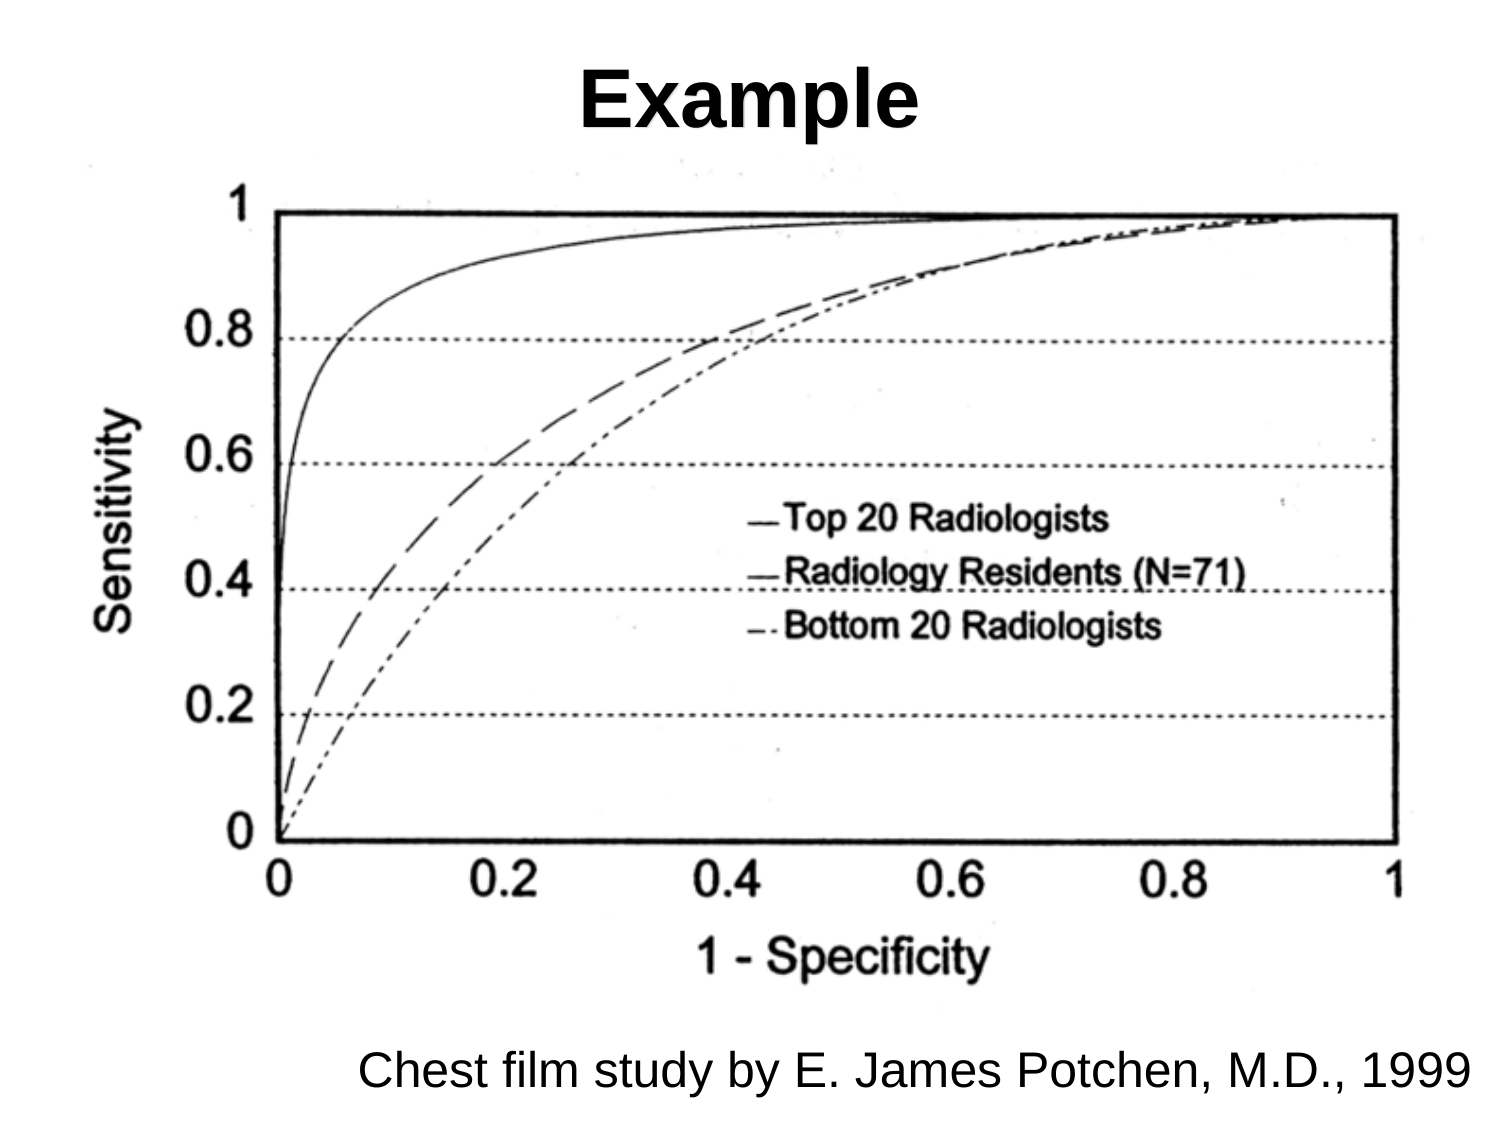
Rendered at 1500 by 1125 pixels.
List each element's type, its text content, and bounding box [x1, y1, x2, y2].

title Example [24, 24, 1476, 163]
picture [64, 156, 1436, 1012]
text_box Chest film study by E. James Potchen, M.D., 1999 [342, 1030, 1488, 1106]
